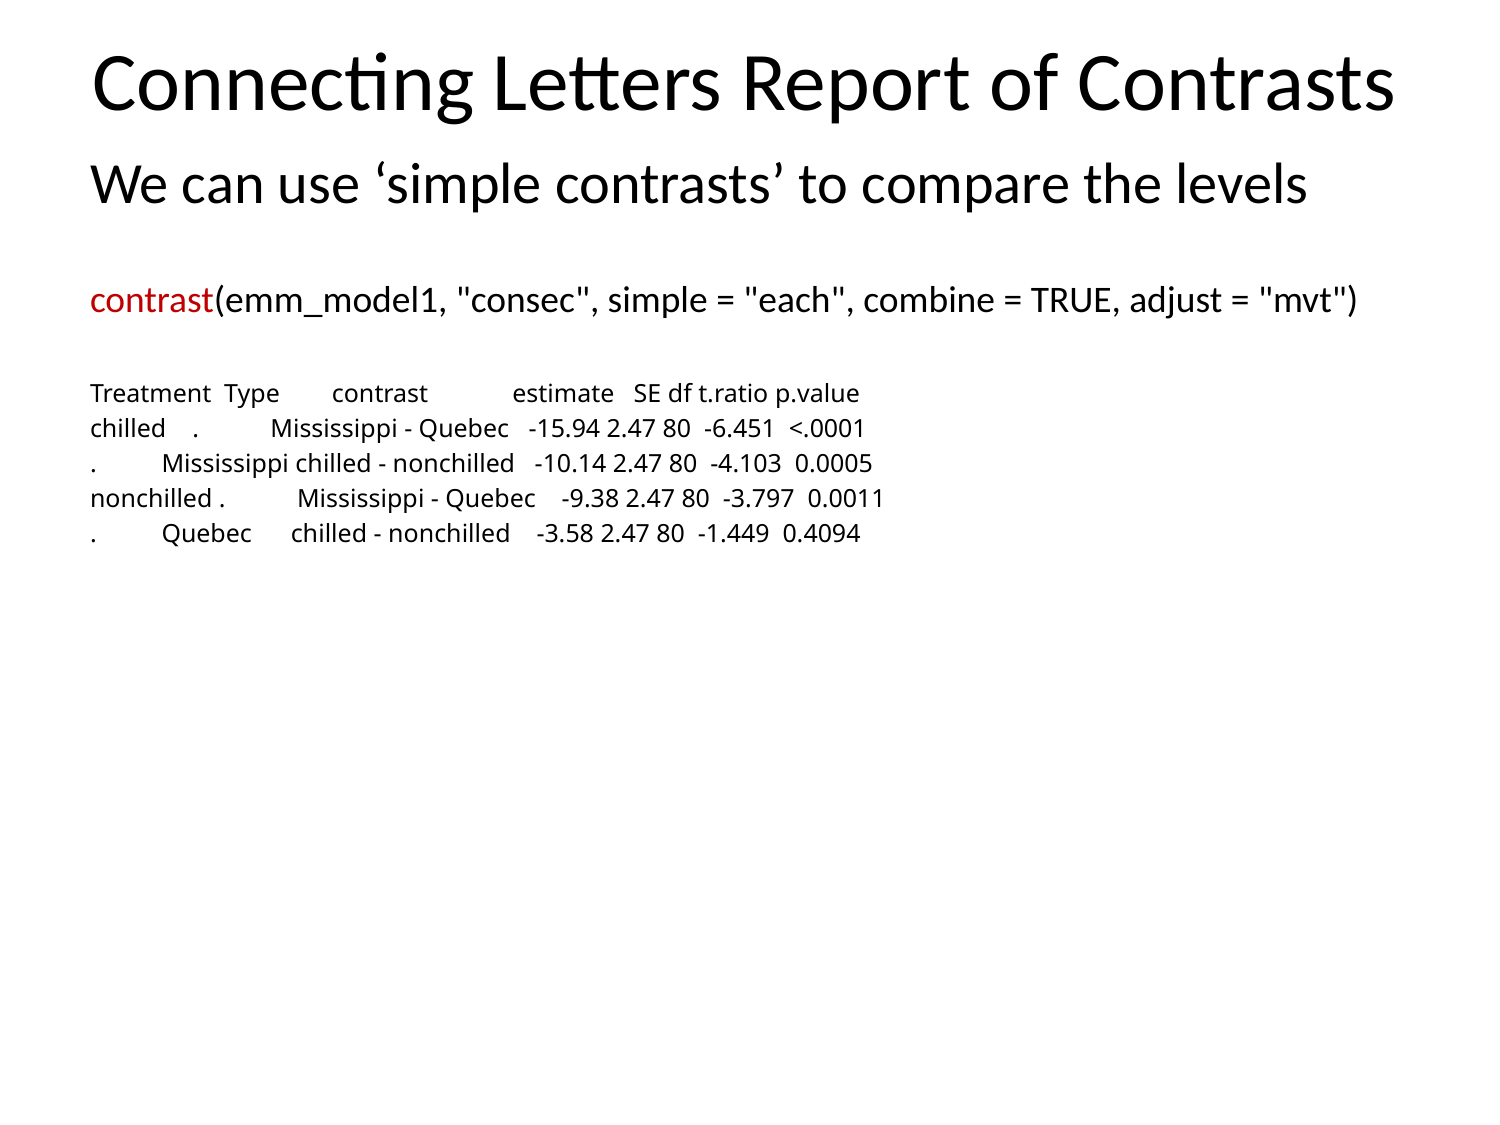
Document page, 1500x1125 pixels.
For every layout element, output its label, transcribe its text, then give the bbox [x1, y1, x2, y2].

list We can use ‘simple contrasts’ to compare the levels contrast(emm_model1, "consec", simple = "each", combine = TRUE, adjust = "mvt") Treatment Type contrast estimate SE df t.ratio p.value chilled . Mississippi - Quebec -15.94 2.47 80 -6.451 <.0001 . Mississippi chilled - nonchilled -10.14 2.47 80 -4.103 0.0005 nonchilled . Mississippi - Quebec -9.38 2.47 80 -3.797 0.0011 . Quebec chilled - nonchilled -3.58 2.47 80 -1.449 0.4094 [75, 137, 1425, 1075]
title Connecting Letters Report of Contrasts [70, 0, 1421, 155]
